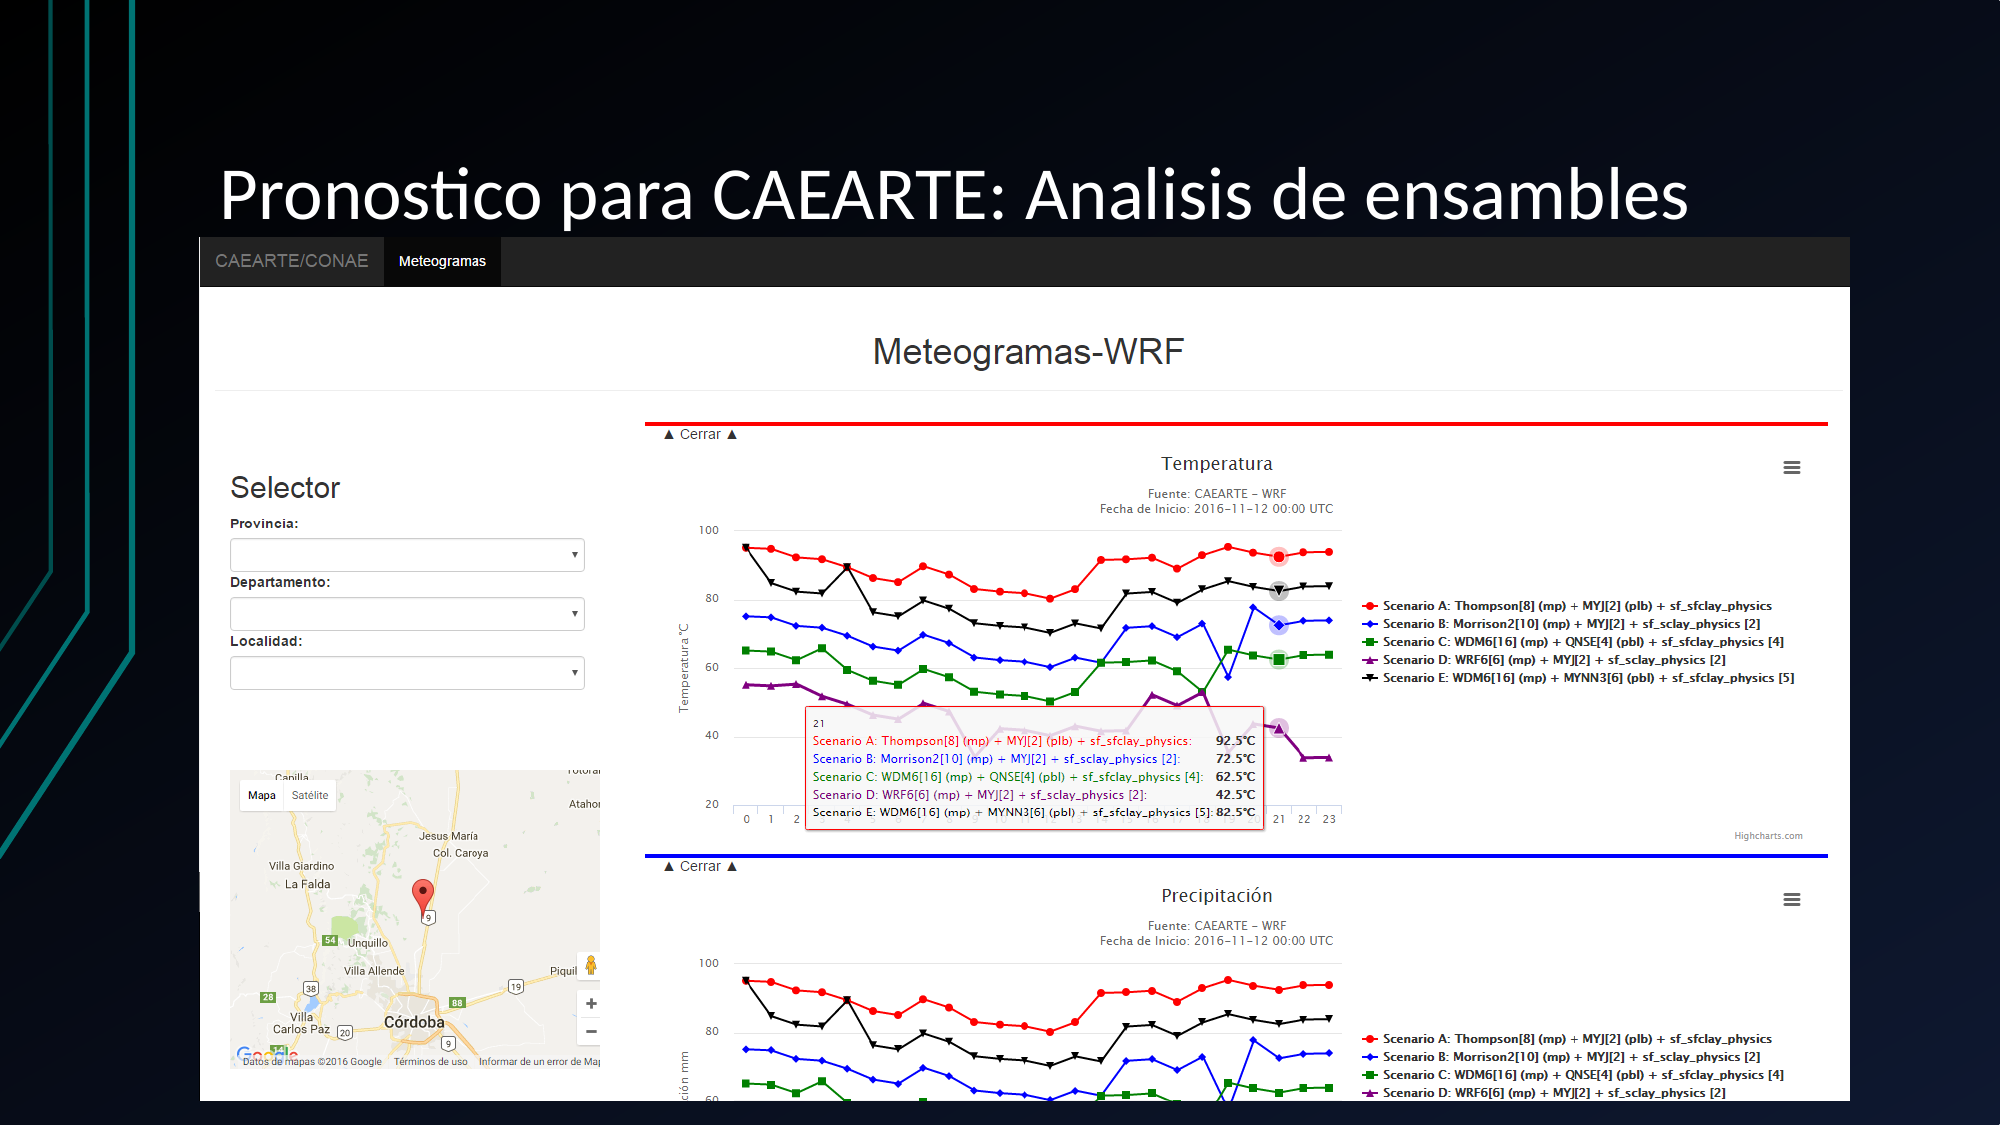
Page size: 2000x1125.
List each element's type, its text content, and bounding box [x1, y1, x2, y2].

title Pronostico para CAEARTE: Analisis de ensambles [199, 45, 1900, 246]
picture [199, 237, 1851, 1102]
